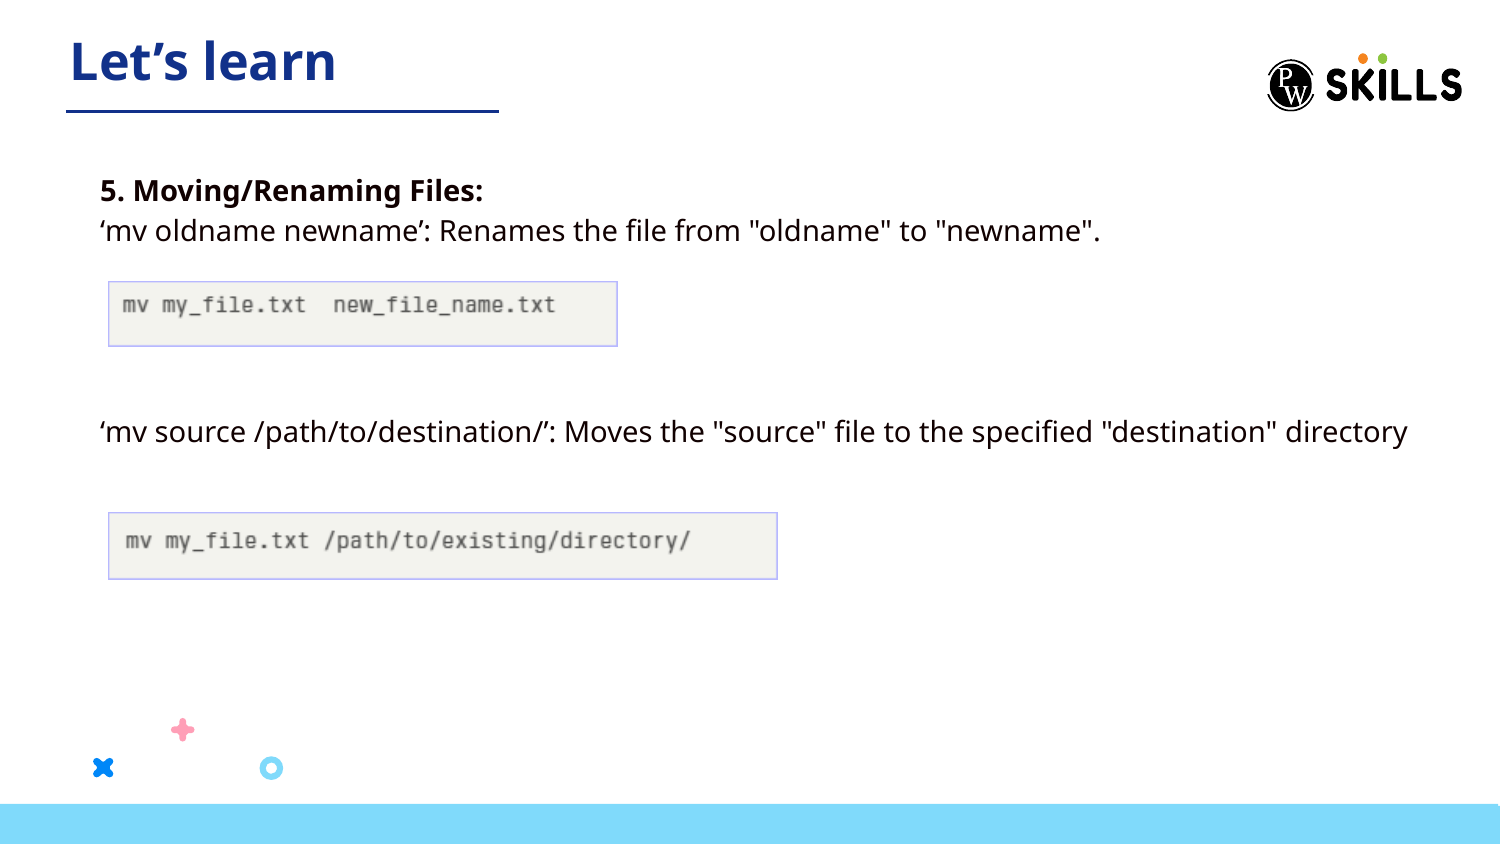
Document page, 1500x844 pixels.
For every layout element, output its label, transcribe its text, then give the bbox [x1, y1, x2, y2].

picture [107, 511, 778, 580]
text_box [0, 805, 1500, 844]
title Let’s learn [54, 13, 1209, 135]
list 5. Moving/Renaming Files: ‘mv oldname newname’: Renames the file from "oldname" to "newname". ‘mv source /path/to/destination/’: Moves the "source" file to the specified "destination" directory [60, 152, 1478, 660]
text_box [92, 717, 284, 781]
picture [1266, 53, 1463, 112]
picture [107, 281, 618, 348]
